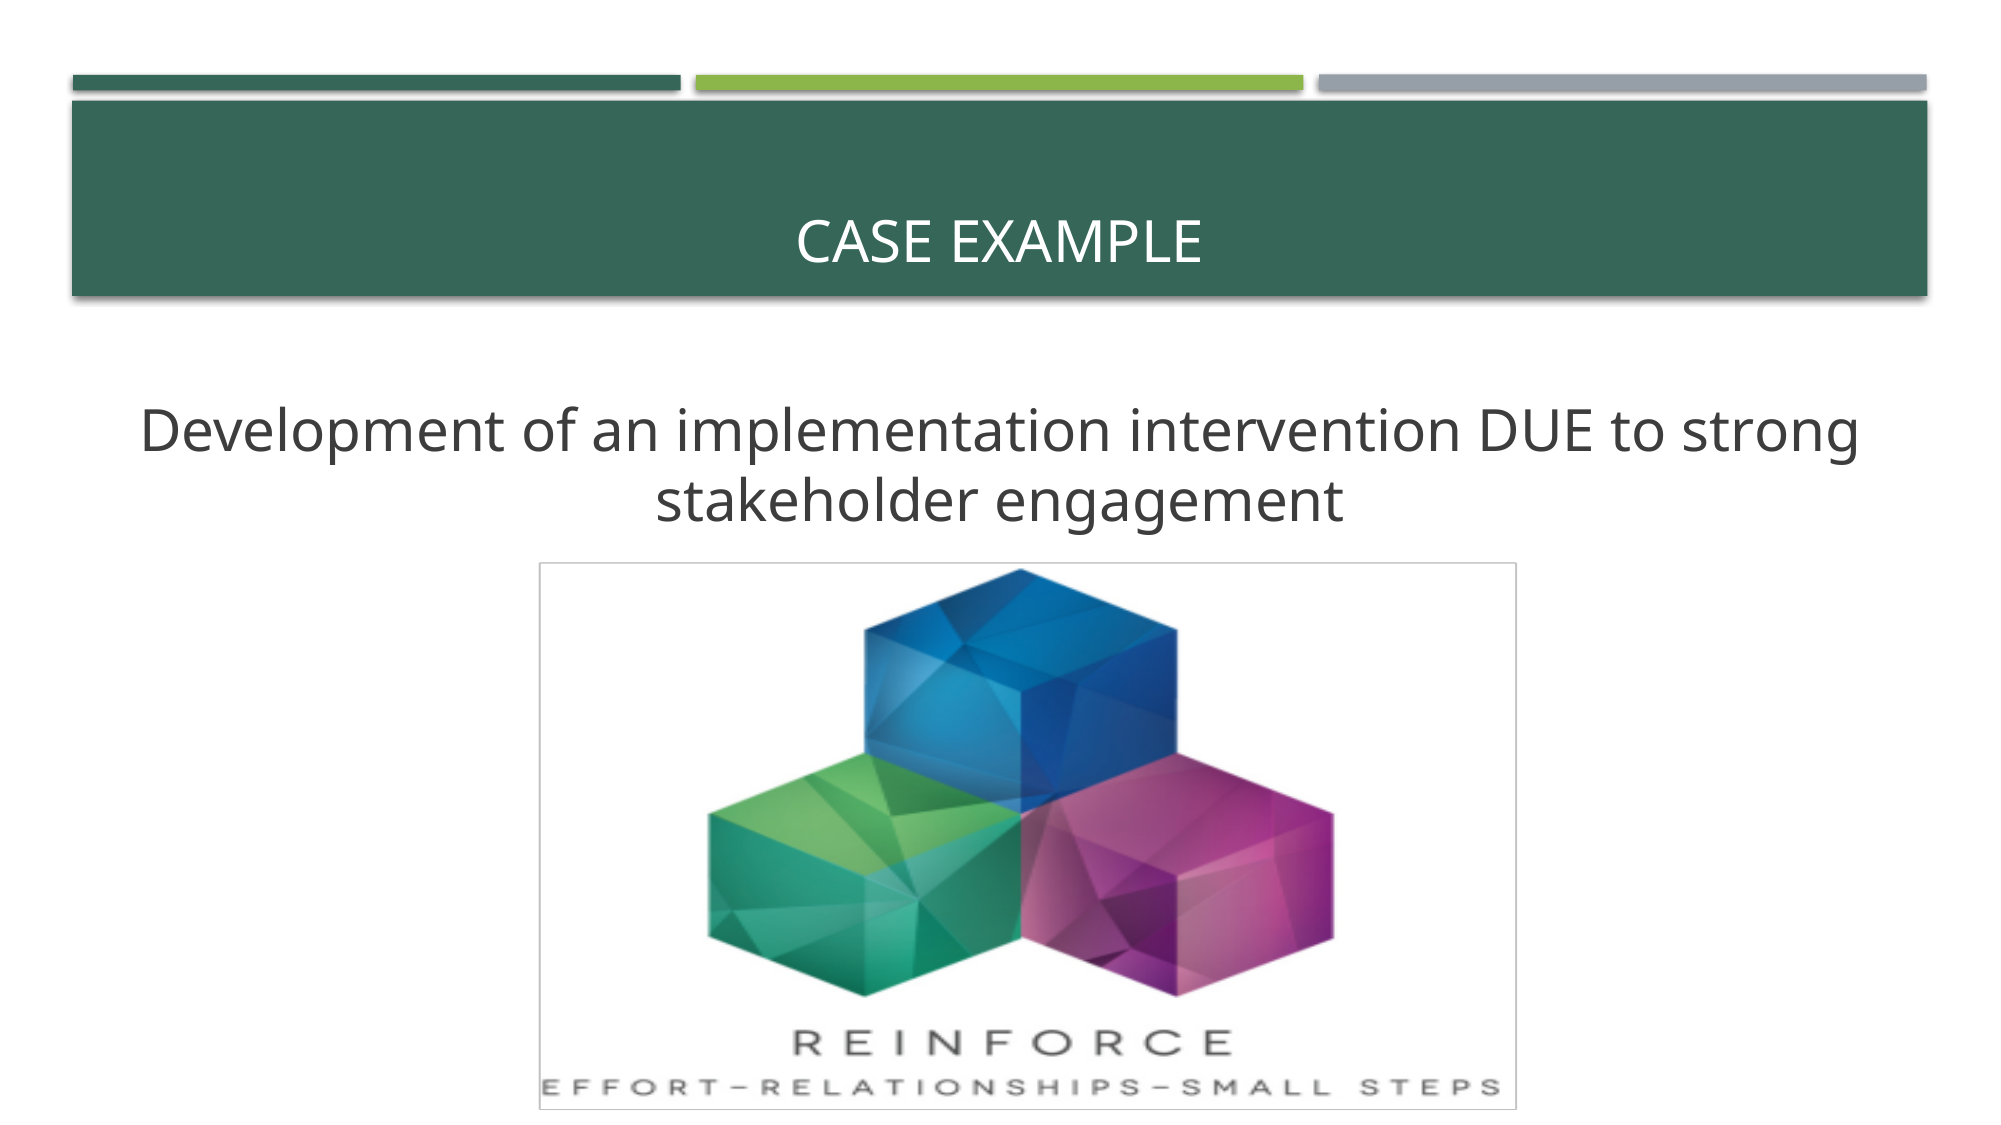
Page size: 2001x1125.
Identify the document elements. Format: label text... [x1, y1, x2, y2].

picture [478, 533, 1569, 1125]
title Case Example [95, 115, 1905, 282]
list Development of an implementation intervention DUE to strong stakeholder engagement [95, 357, 1905, 569]
